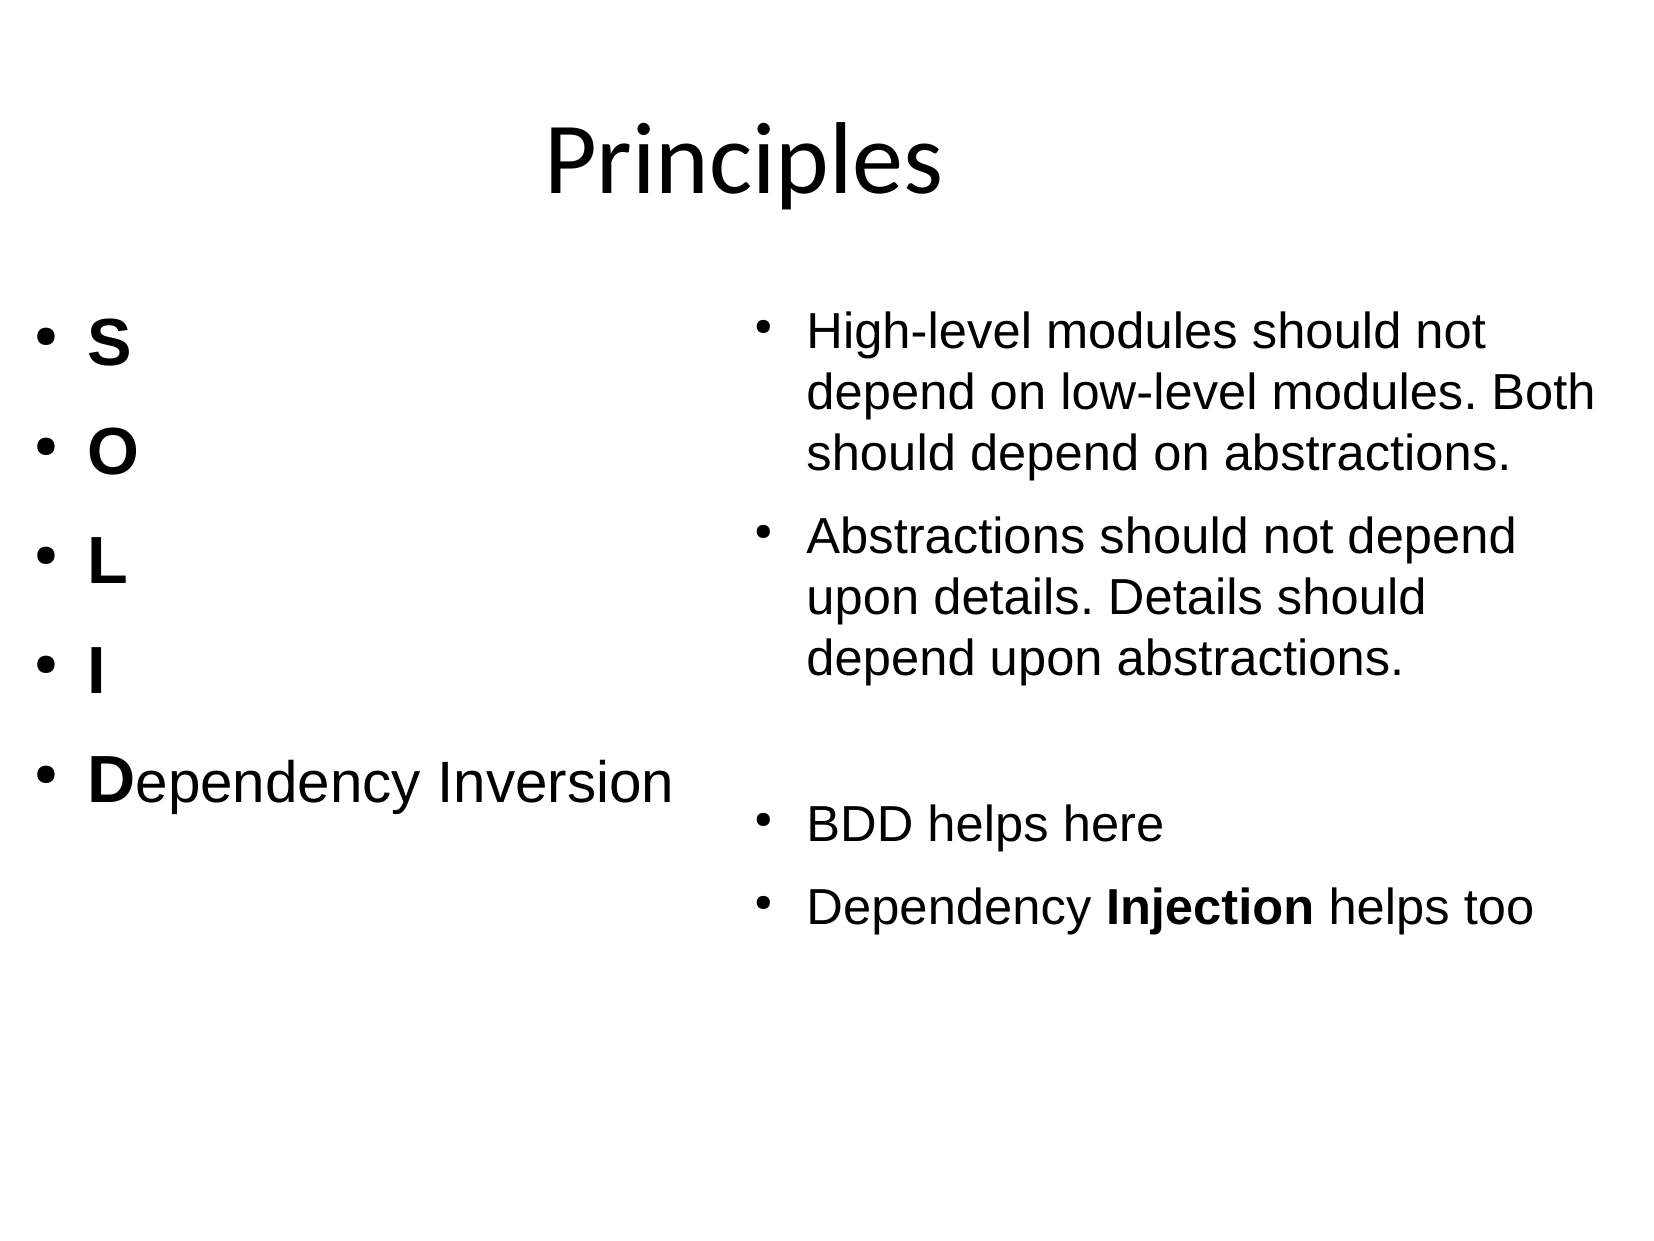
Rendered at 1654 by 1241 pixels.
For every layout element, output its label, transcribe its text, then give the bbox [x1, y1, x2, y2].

list High-level modules should not depend on low-level modules. Both should depend on abstractions. Abstractions should not depend upon details. Details should depend upon abstractions. BDD helps here Dependency Injection helps too [720, 290, 1619, 1010]
list S O L I Dependency Inversion [0, 290, 711, 1010]
title Principles [0, 49, 1489, 257]
